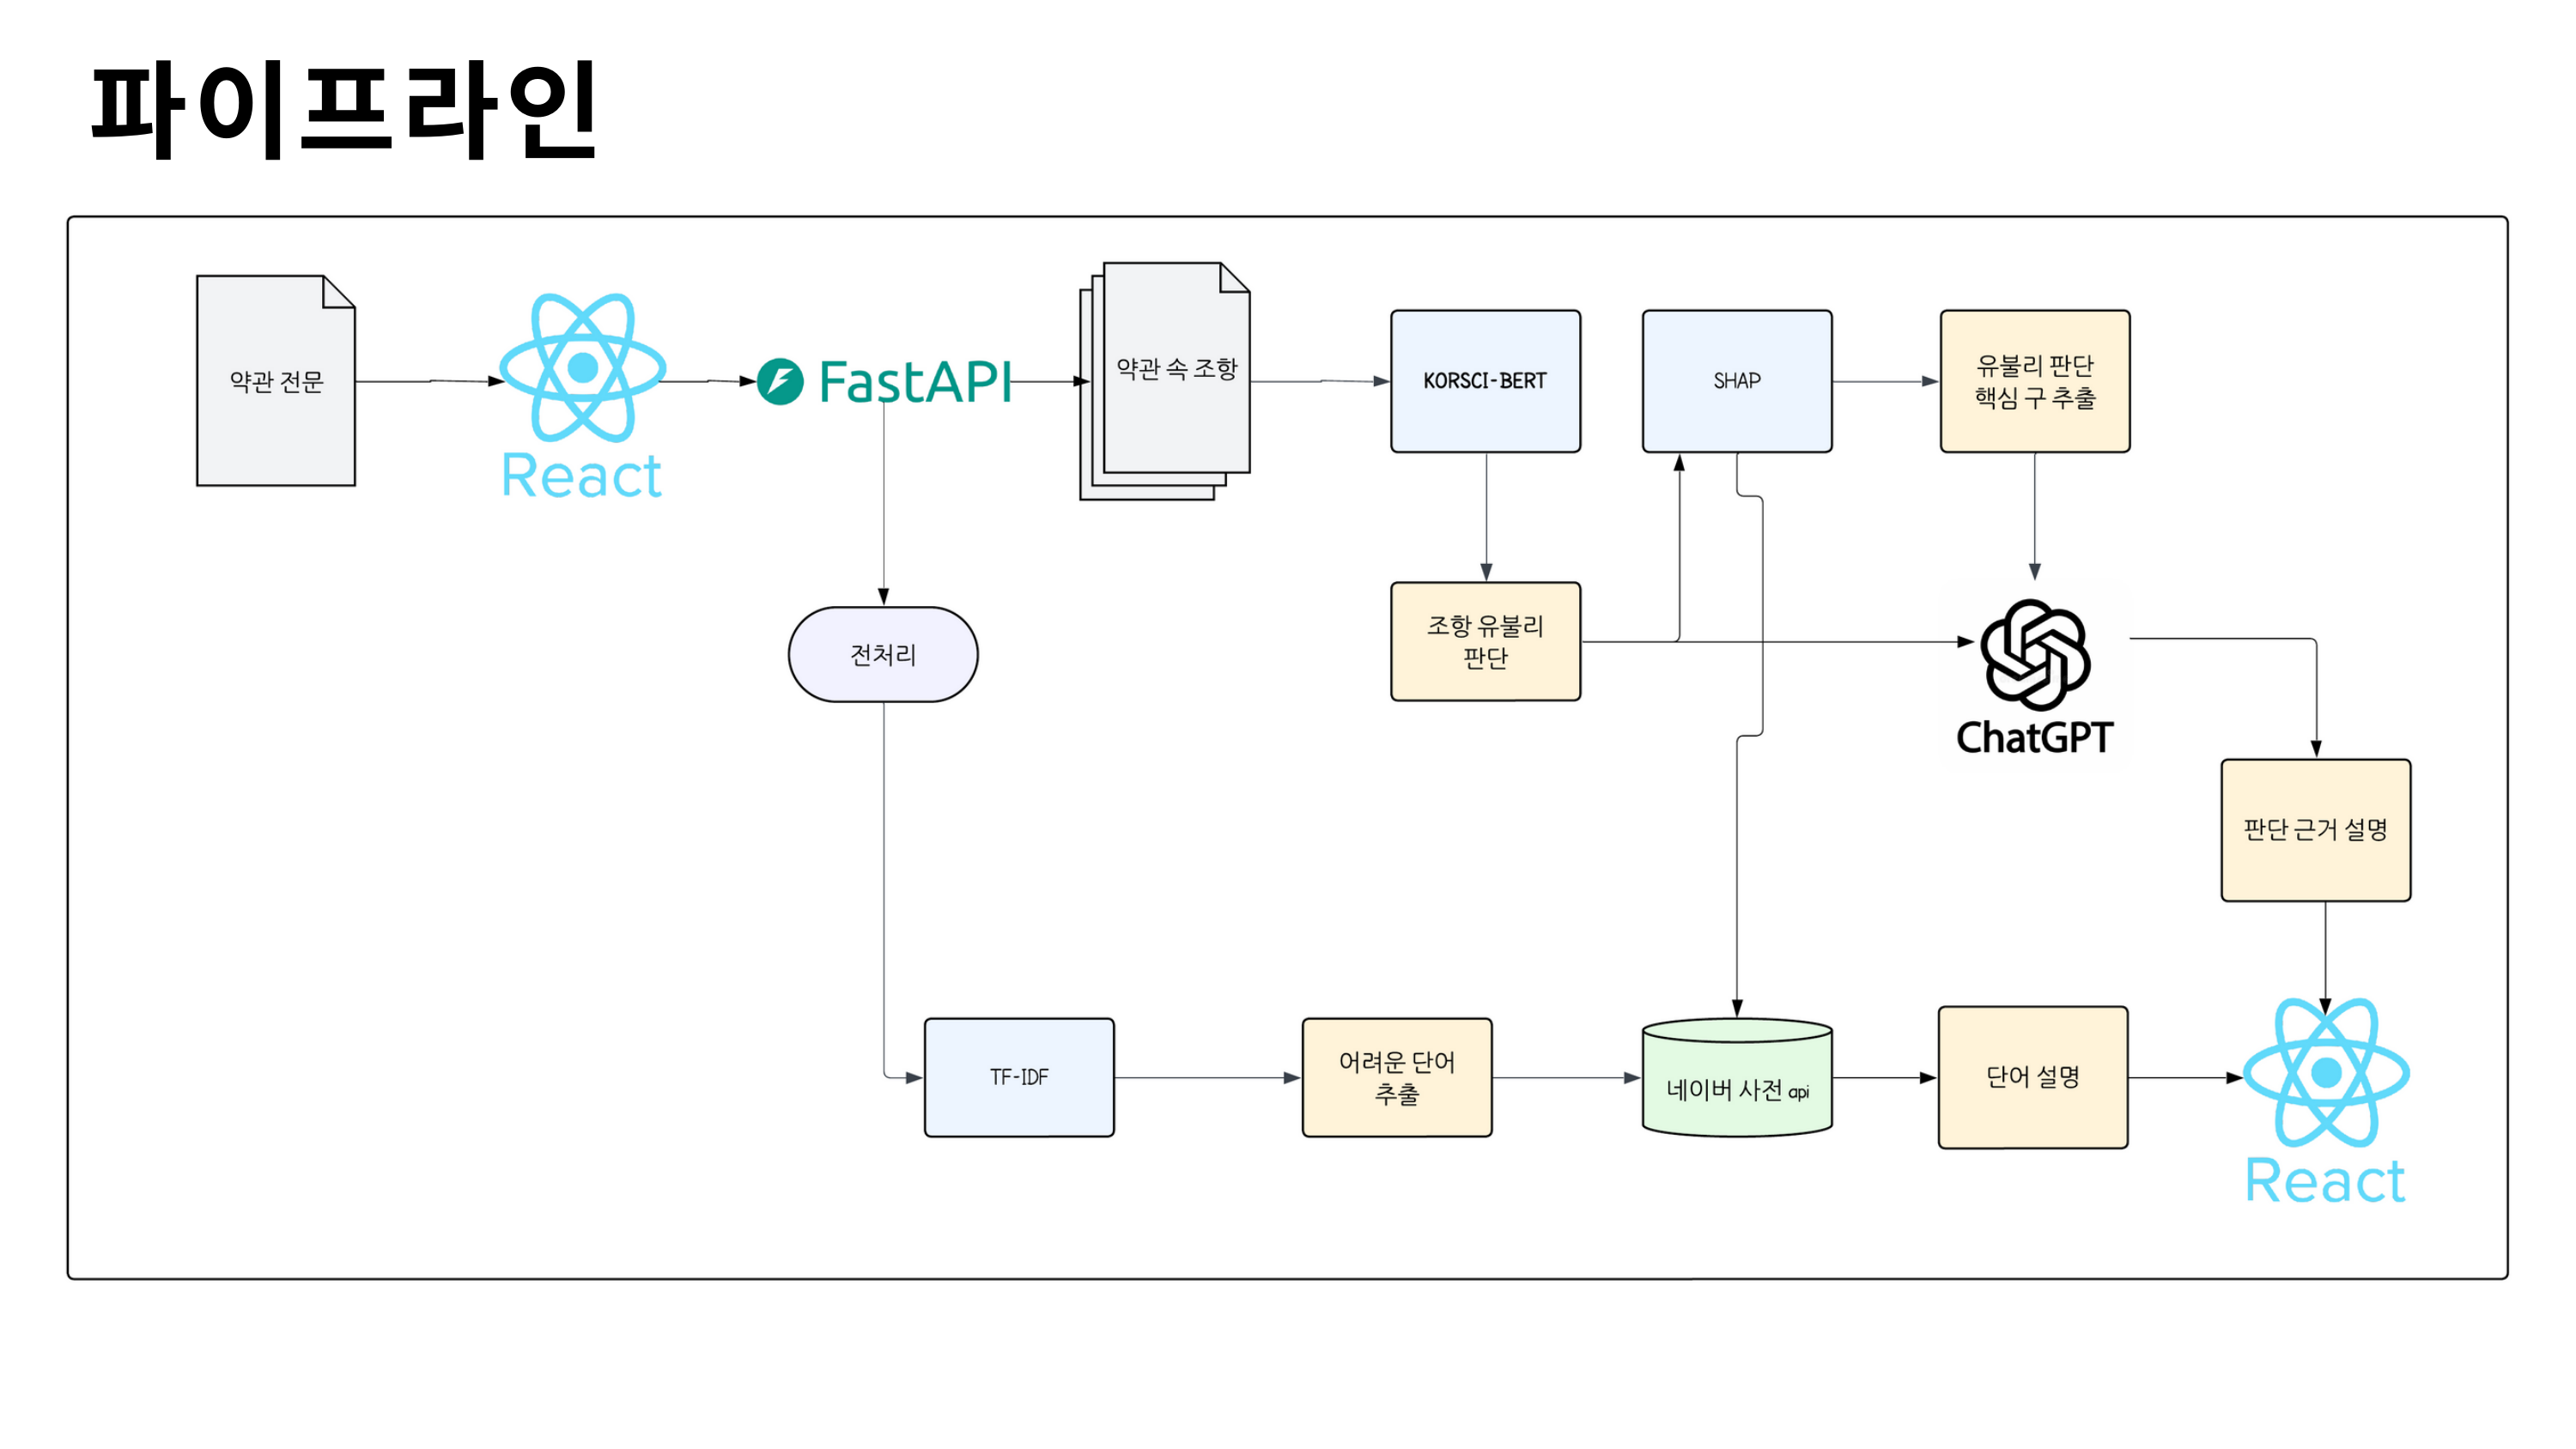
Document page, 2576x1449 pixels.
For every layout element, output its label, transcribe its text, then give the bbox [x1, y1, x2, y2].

text_box [60, 173, 2516, 1322]
text_box 파이프라인 [88, 21, 2277, 173]
